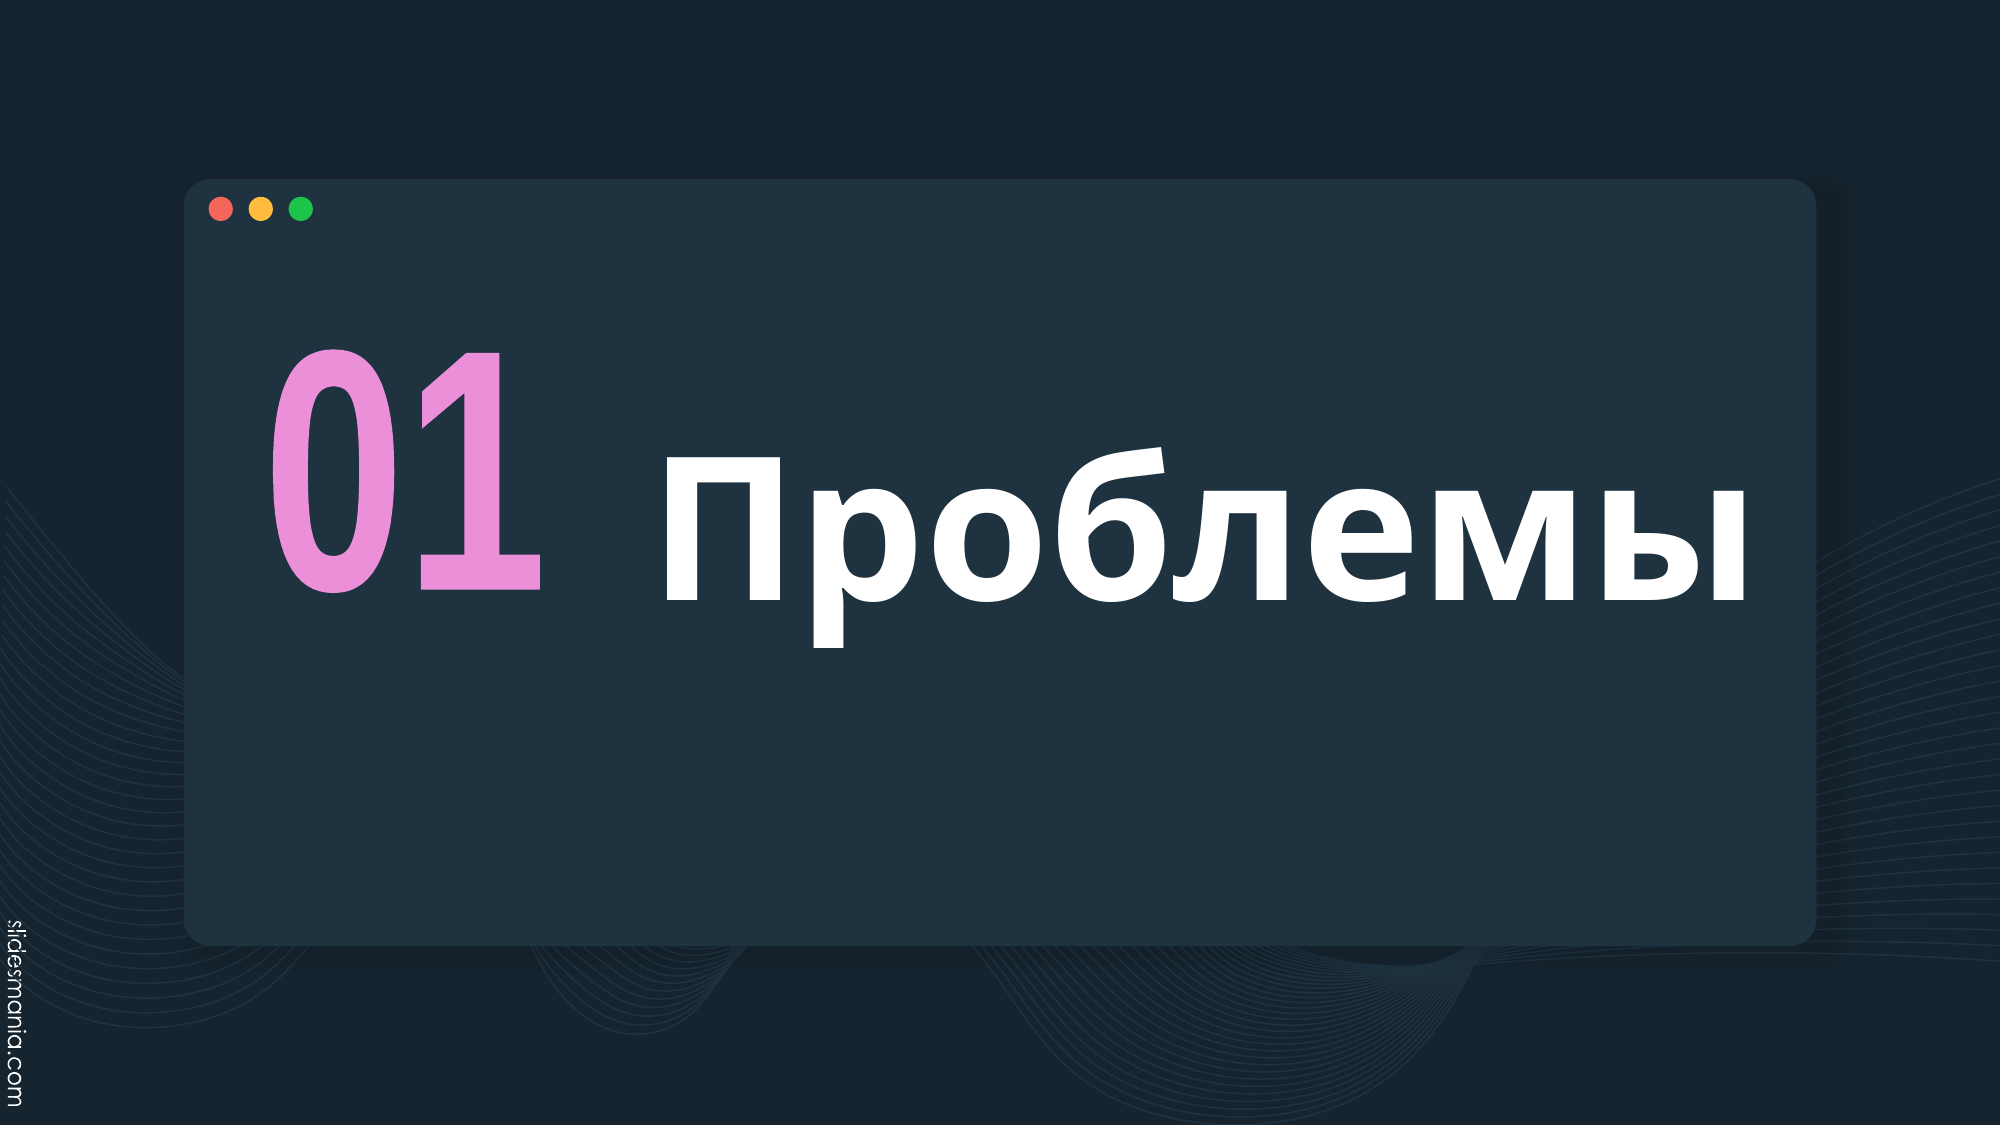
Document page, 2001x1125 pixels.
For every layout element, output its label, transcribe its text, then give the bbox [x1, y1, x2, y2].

title Проблемы [629, 426, 1818, 594]
